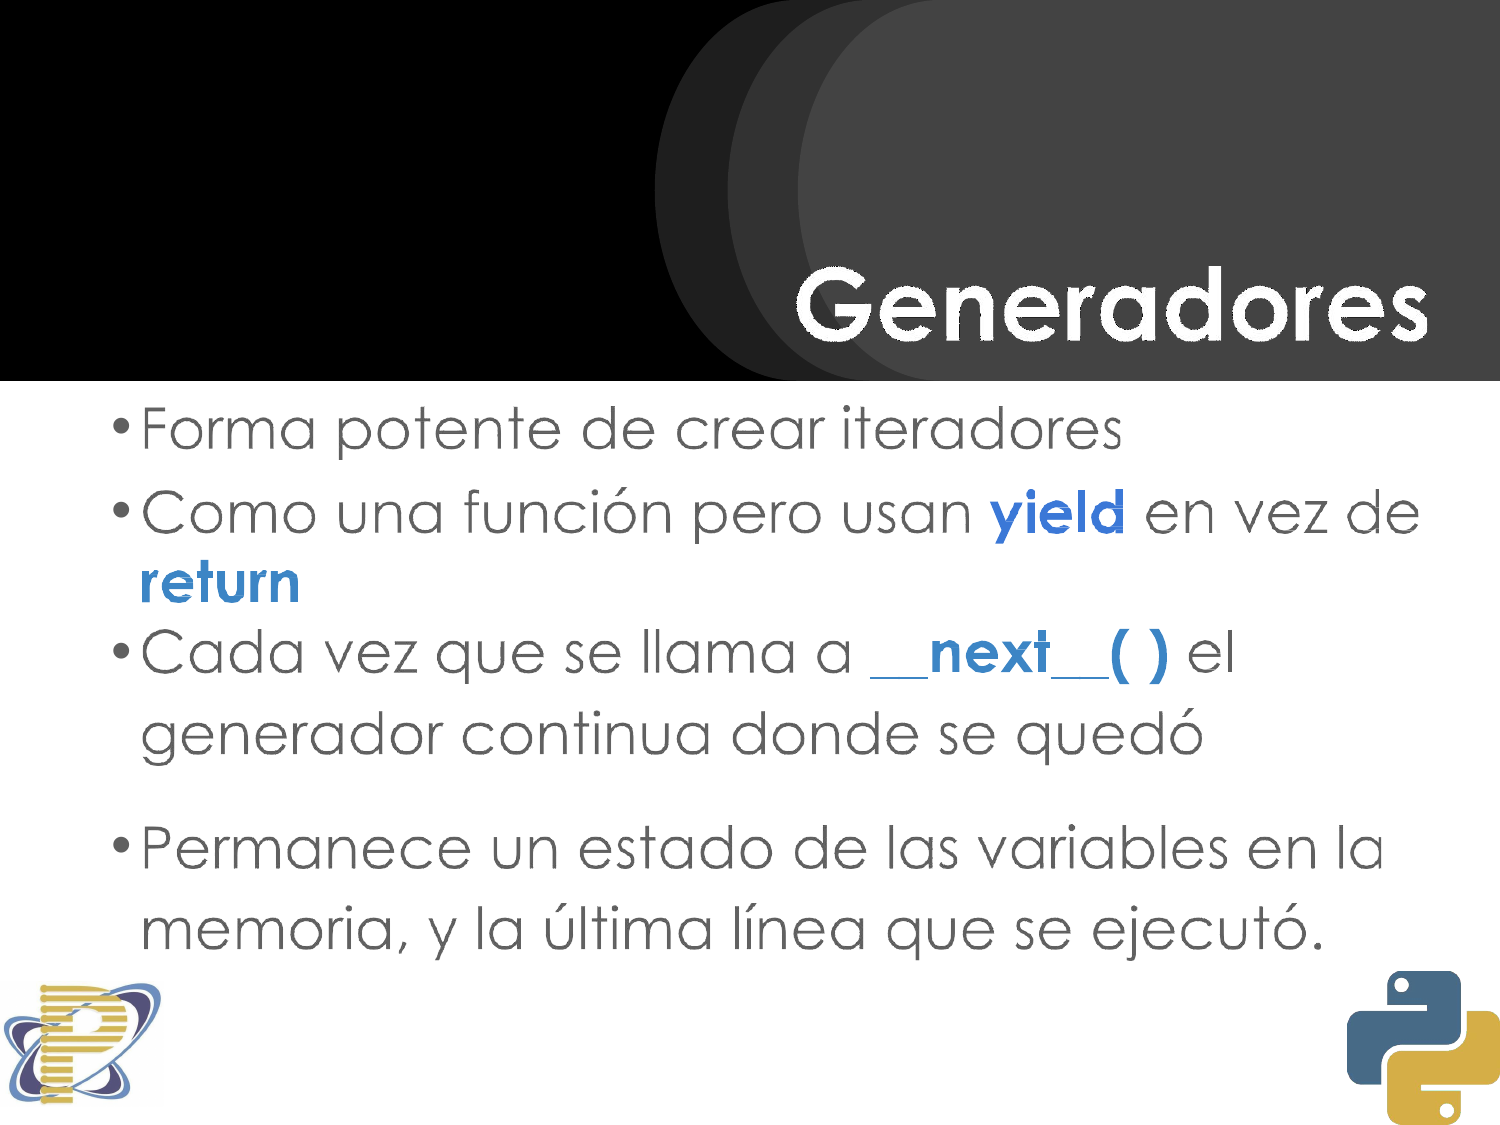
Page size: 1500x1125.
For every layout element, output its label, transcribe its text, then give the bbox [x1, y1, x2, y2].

text_box [1016, 662, 1033, 673]
text_box [1347, 489, 1379, 534]
picture [0, 981, 164, 1107]
text_box [217, 571, 245, 603]
text_box [144, 405, 1121, 460]
text_box [982, 663, 996, 667]
text_box [1303, 501, 1328, 533]
picture [1347, 971, 1500, 1125]
text_box [1268, 500, 1300, 534]
text_box [1111, 628, 1130, 685]
text_box [982, 647, 998, 653]
text_box • • • • [109, 371, 134, 890]
text_box [143, 487, 969, 544]
text_box [1185, 500, 1213, 533]
text_box [1039, 500, 1072, 534]
text_box [1386, 500, 1419, 534]
text_box [796, 266, 1428, 342]
text_box [1149, 628, 1167, 685]
text_box [932, 640, 960, 673]
text_box [144, 824, 1382, 869]
text_box [270, 570, 298, 602]
text_box [144, 903, 1321, 961]
text_box [965, 640, 998, 673]
text_box [1038, 630, 1046, 642]
text_box [1146, 500, 1178, 534]
text_box [200, 559, 209, 572]
text_box [142, 708, 1202, 766]
text_box [142, 570, 194, 603]
text_box [1234, 501, 1264, 533]
text_box [1091, 489, 1123, 534]
text_box [1016, 641, 1032, 650]
text_box [1005, 489, 1036, 533]
text_box [250, 570, 267, 602]
text_box [989, 501, 1009, 544]
text_box [142, 629, 849, 684]
text_box [1000, 641, 1026, 673]
text_box [1188, 640, 1221, 673]
